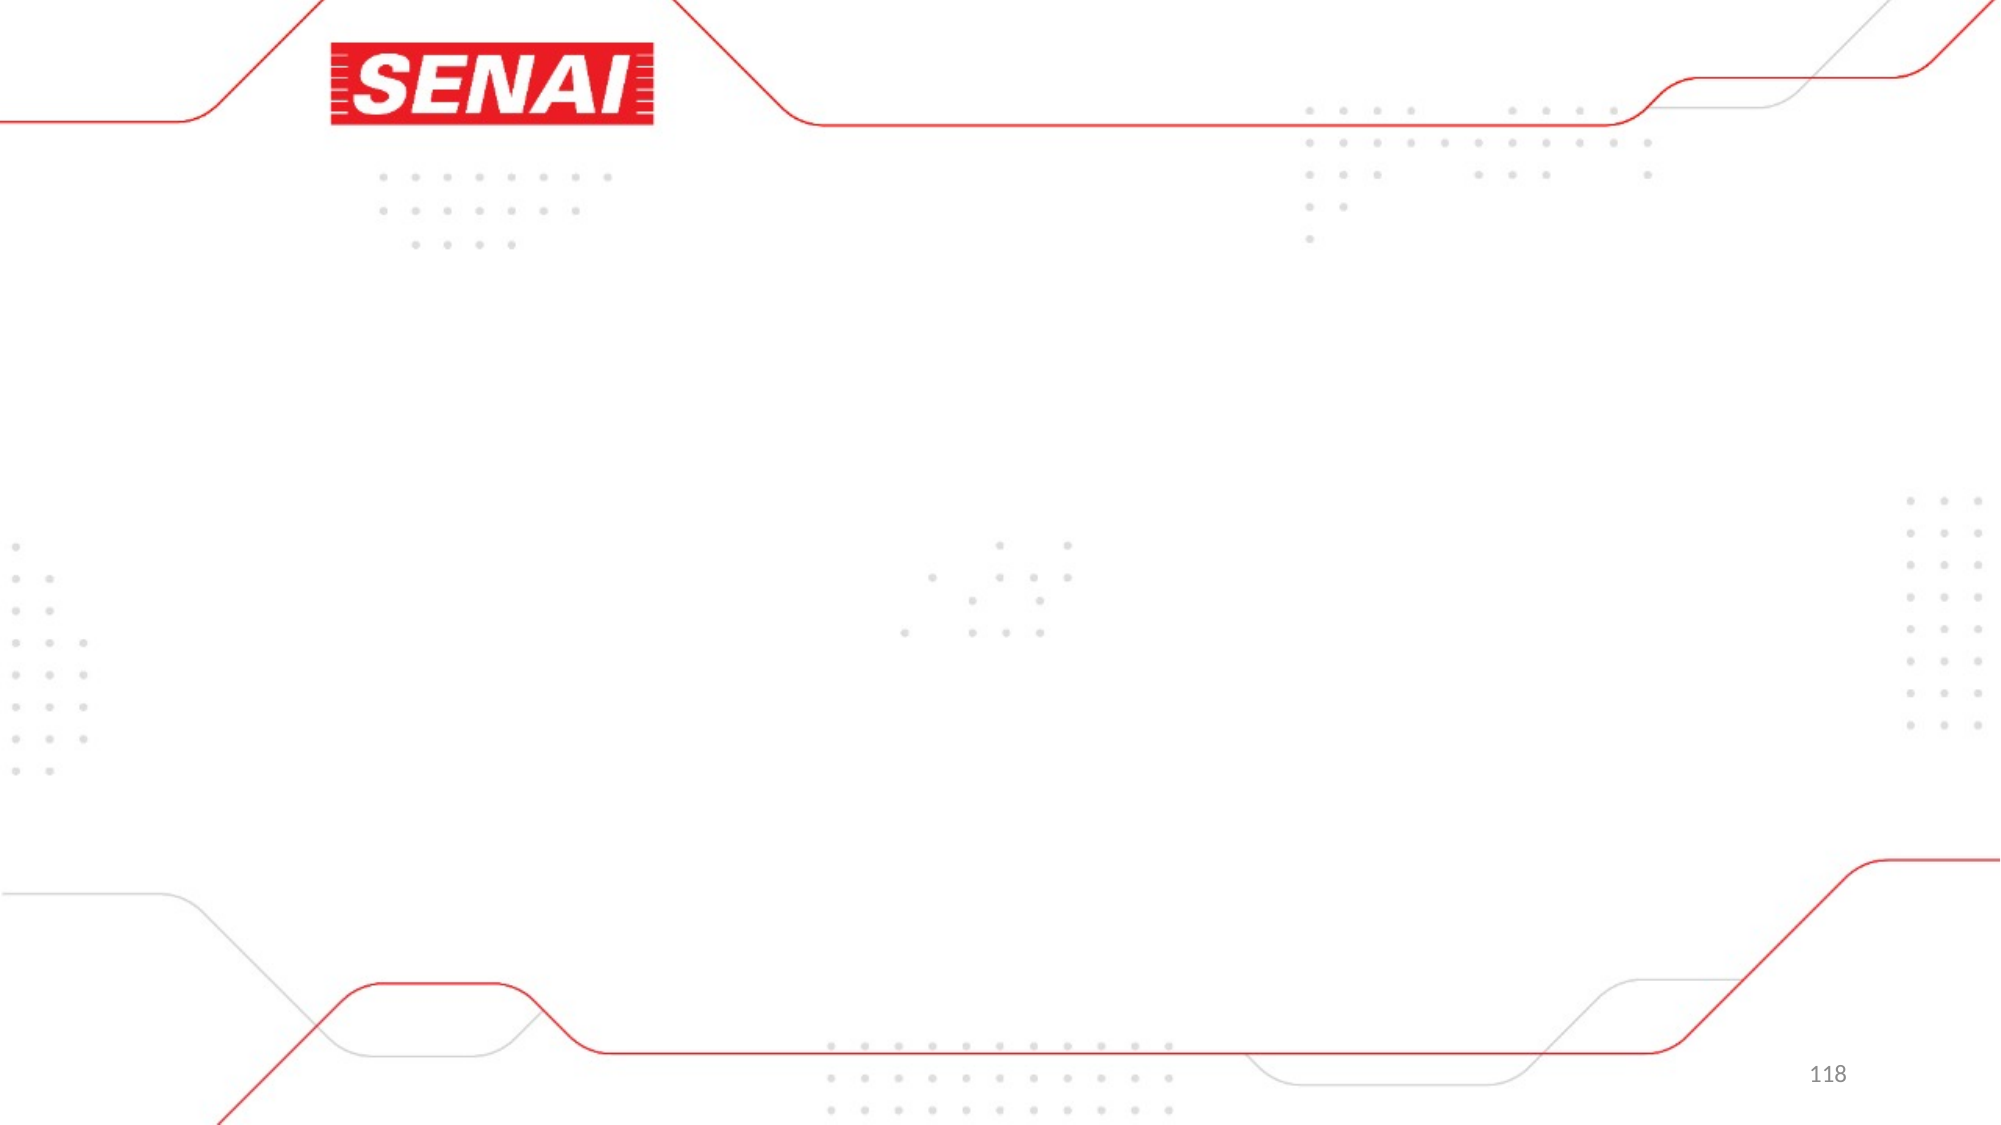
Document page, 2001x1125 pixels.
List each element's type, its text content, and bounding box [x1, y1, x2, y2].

picture [0, 0, 2001, 1125]
slide_number 118 [1412, 1042, 1863, 1103]
